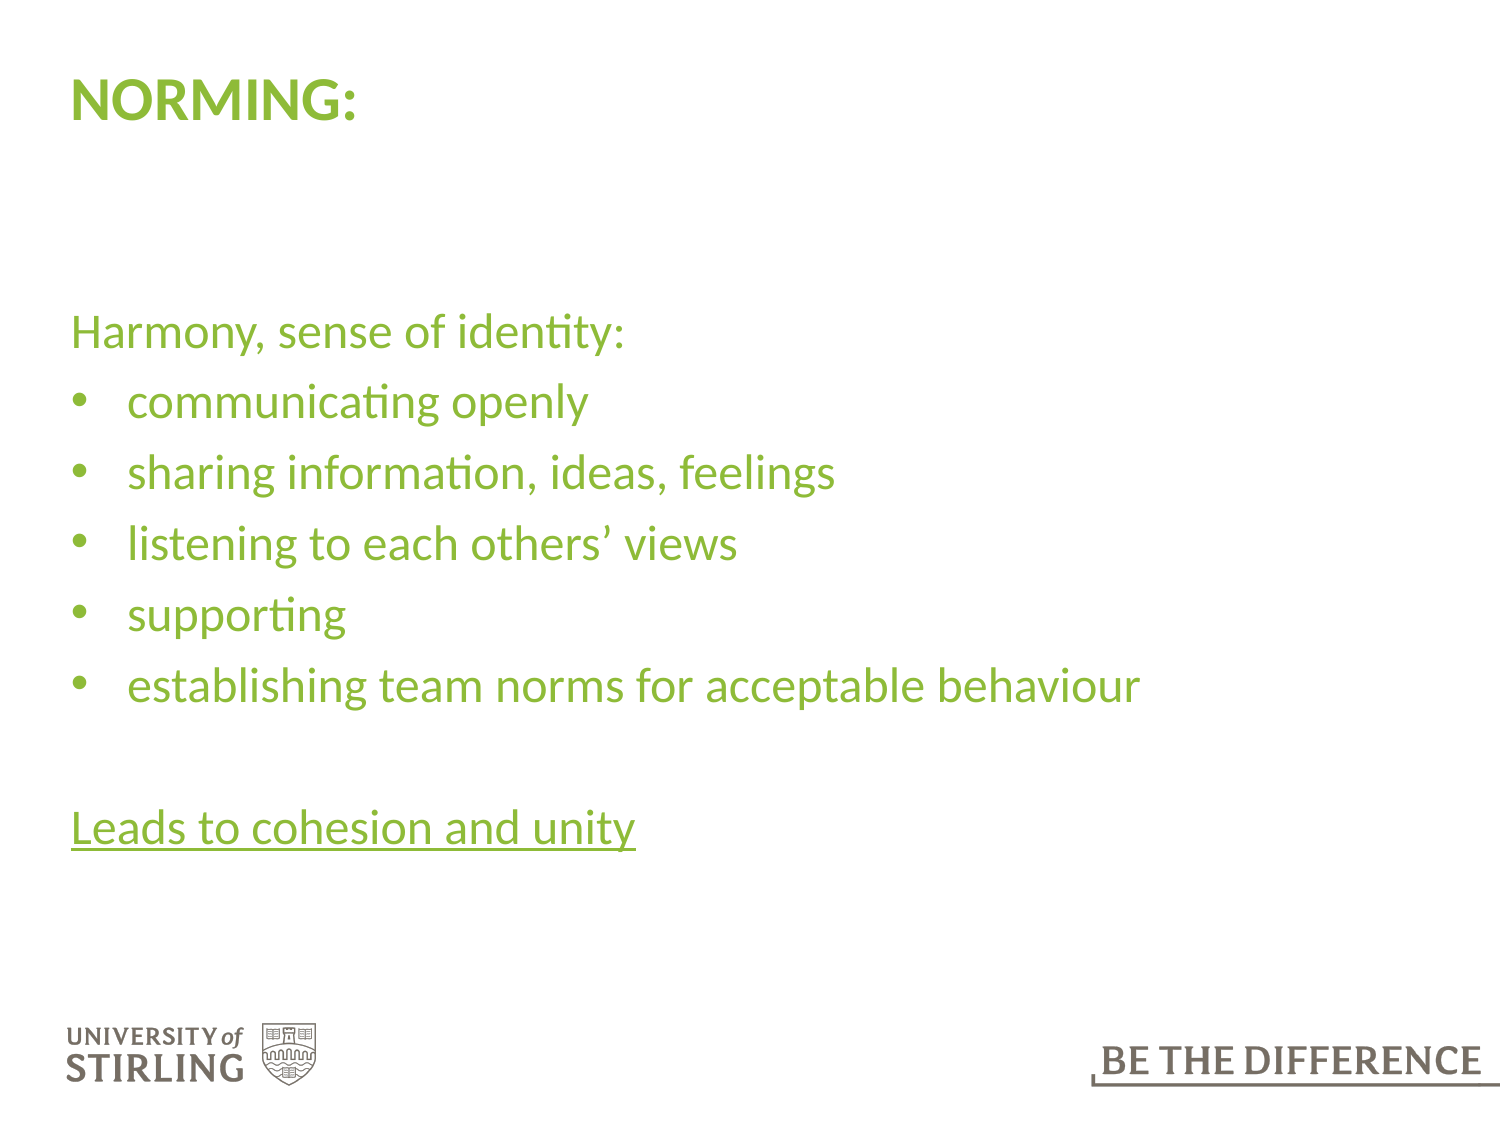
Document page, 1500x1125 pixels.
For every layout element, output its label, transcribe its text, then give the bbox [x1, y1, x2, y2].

picture [63, 1020, 320, 1088]
list Harmony, sense of identity: communicating openly sharing information, ideas, feelings listening to each others’ views supporting establishing team norms for acceptable behaviour Leads to cohesion and unity [70, 299, 1430, 979]
picture [1090, 1043, 1500, 1092]
title NORMING: [70, 70, 1430, 290]
